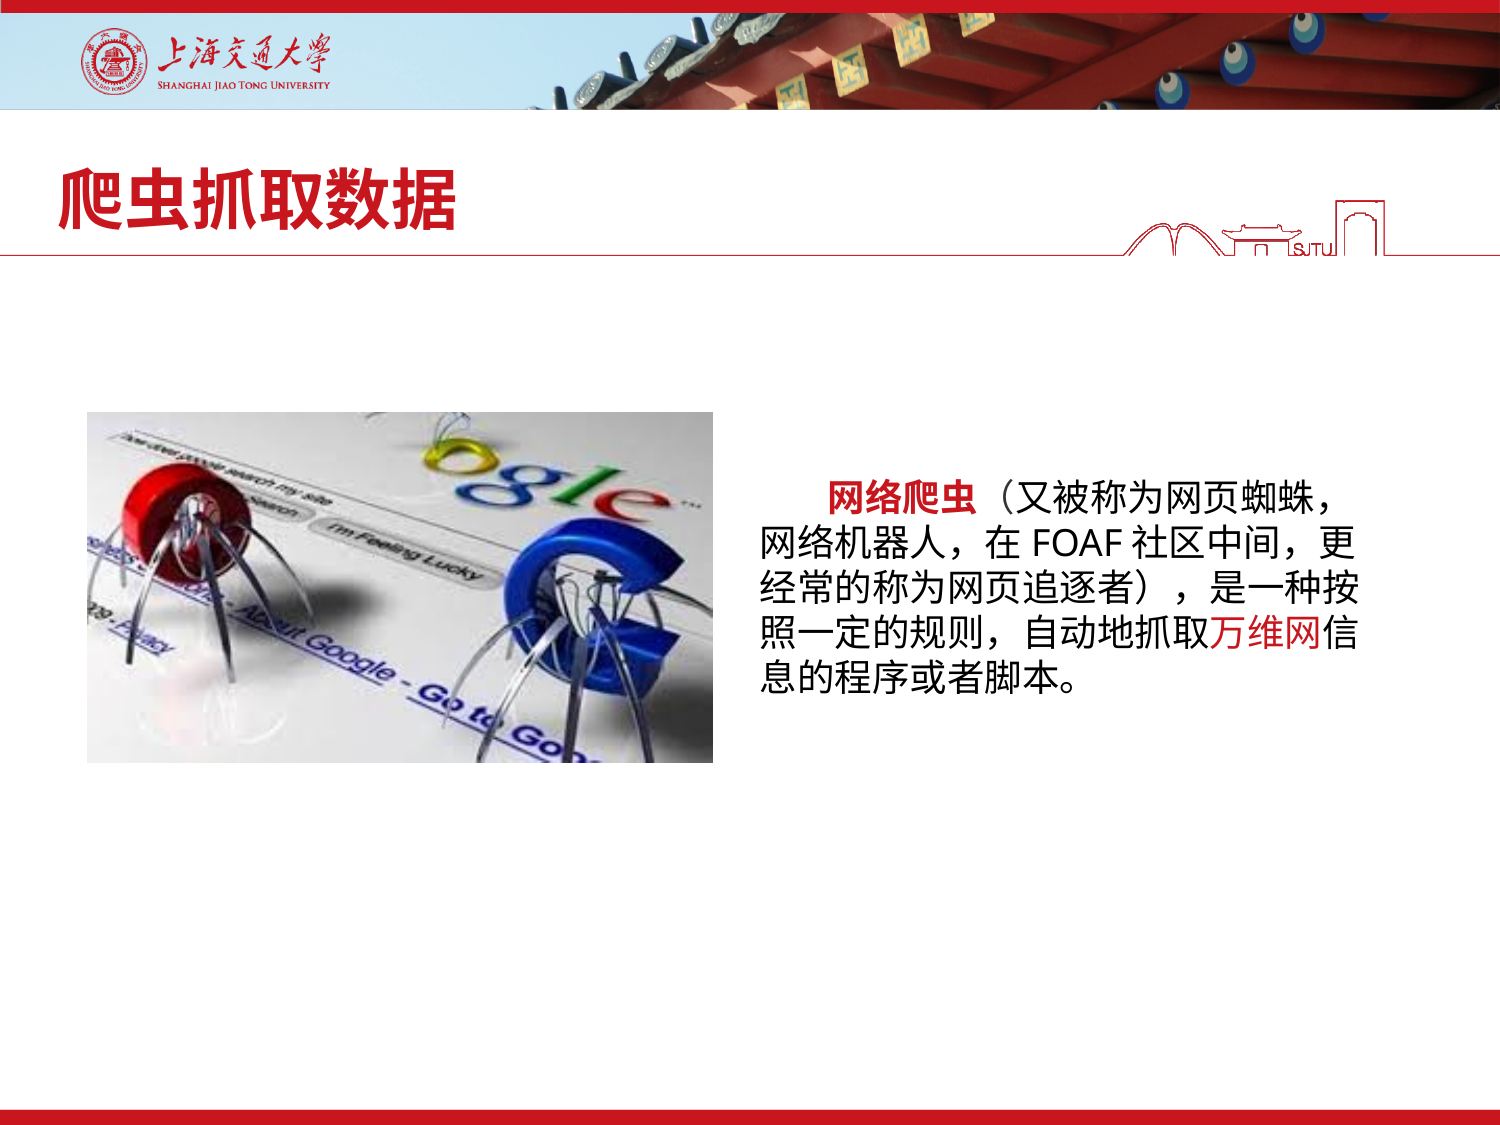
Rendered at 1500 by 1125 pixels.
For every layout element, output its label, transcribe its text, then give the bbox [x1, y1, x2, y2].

picture [87, 412, 713, 763]
title 爬虫抓取数据 [43, 160, 1447, 255]
picture [0, 0, 1500, 110]
picture [0, 200, 1500, 256]
text_box 网络爬虫（又被称为网页蜘蛛，网络机器人，在FOAF社区中间，更经常的称为网页追逐者），是一种按照一定的规则，自动地抓取万维网信息的程序或者脚本。 [744, 466, 1395, 707]
